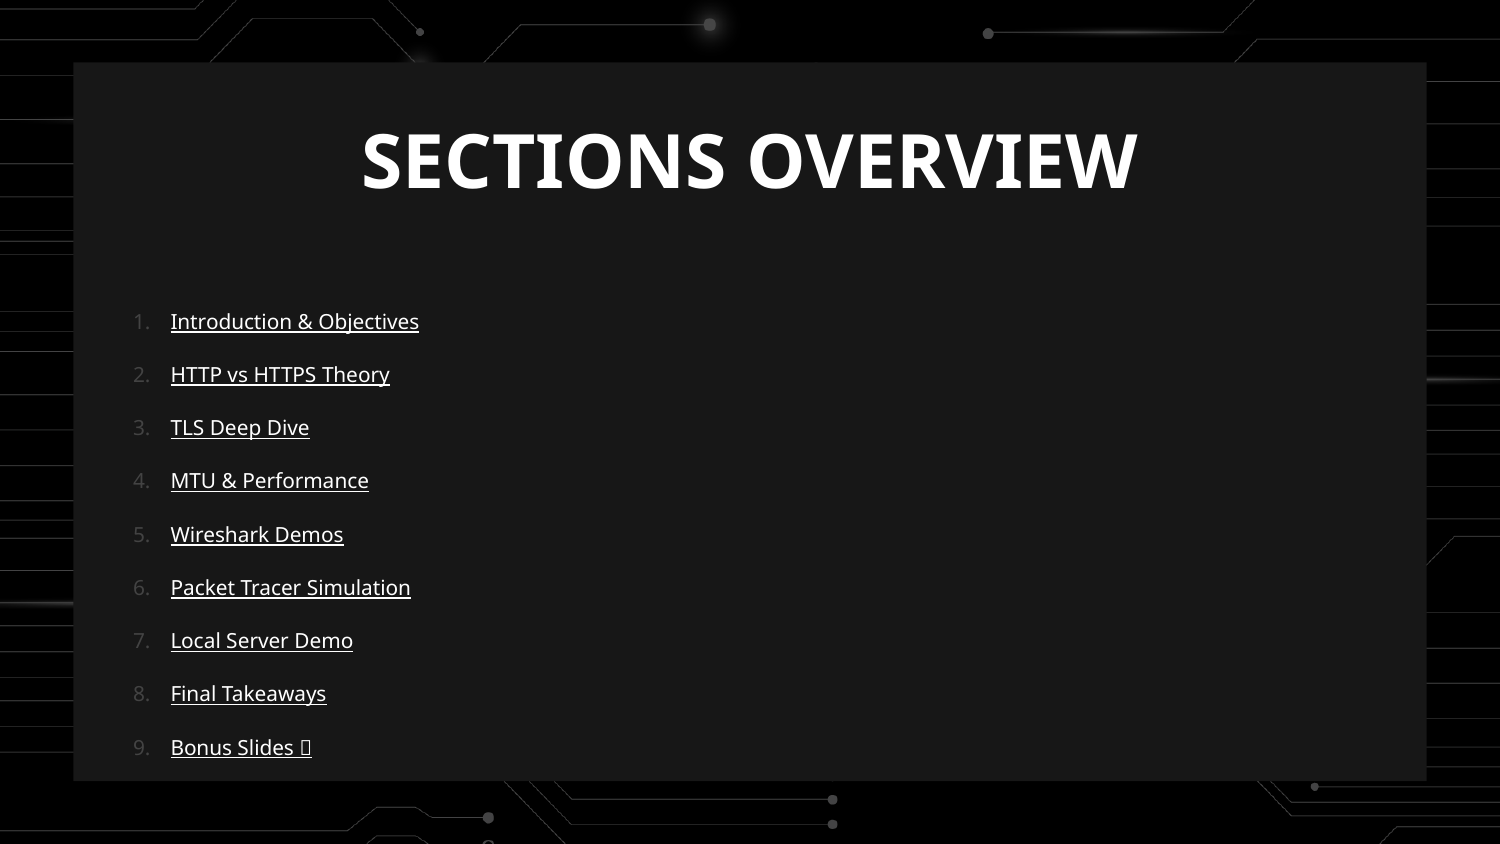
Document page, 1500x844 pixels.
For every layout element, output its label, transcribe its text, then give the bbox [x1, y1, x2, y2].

picture [0, 0, 1500, 844]
list Introduction & Objectives HTTP vs HTTPS Theory TLS Deep Dive MTU & Performance Wireshark Demos Packet Tracer Simulation Local Server Demo Final Takeaways Bonus Slides 🎉 [118, 293, 1382, 750]
title SECTIONS OVERVIEW [118, 98, 1382, 215]
